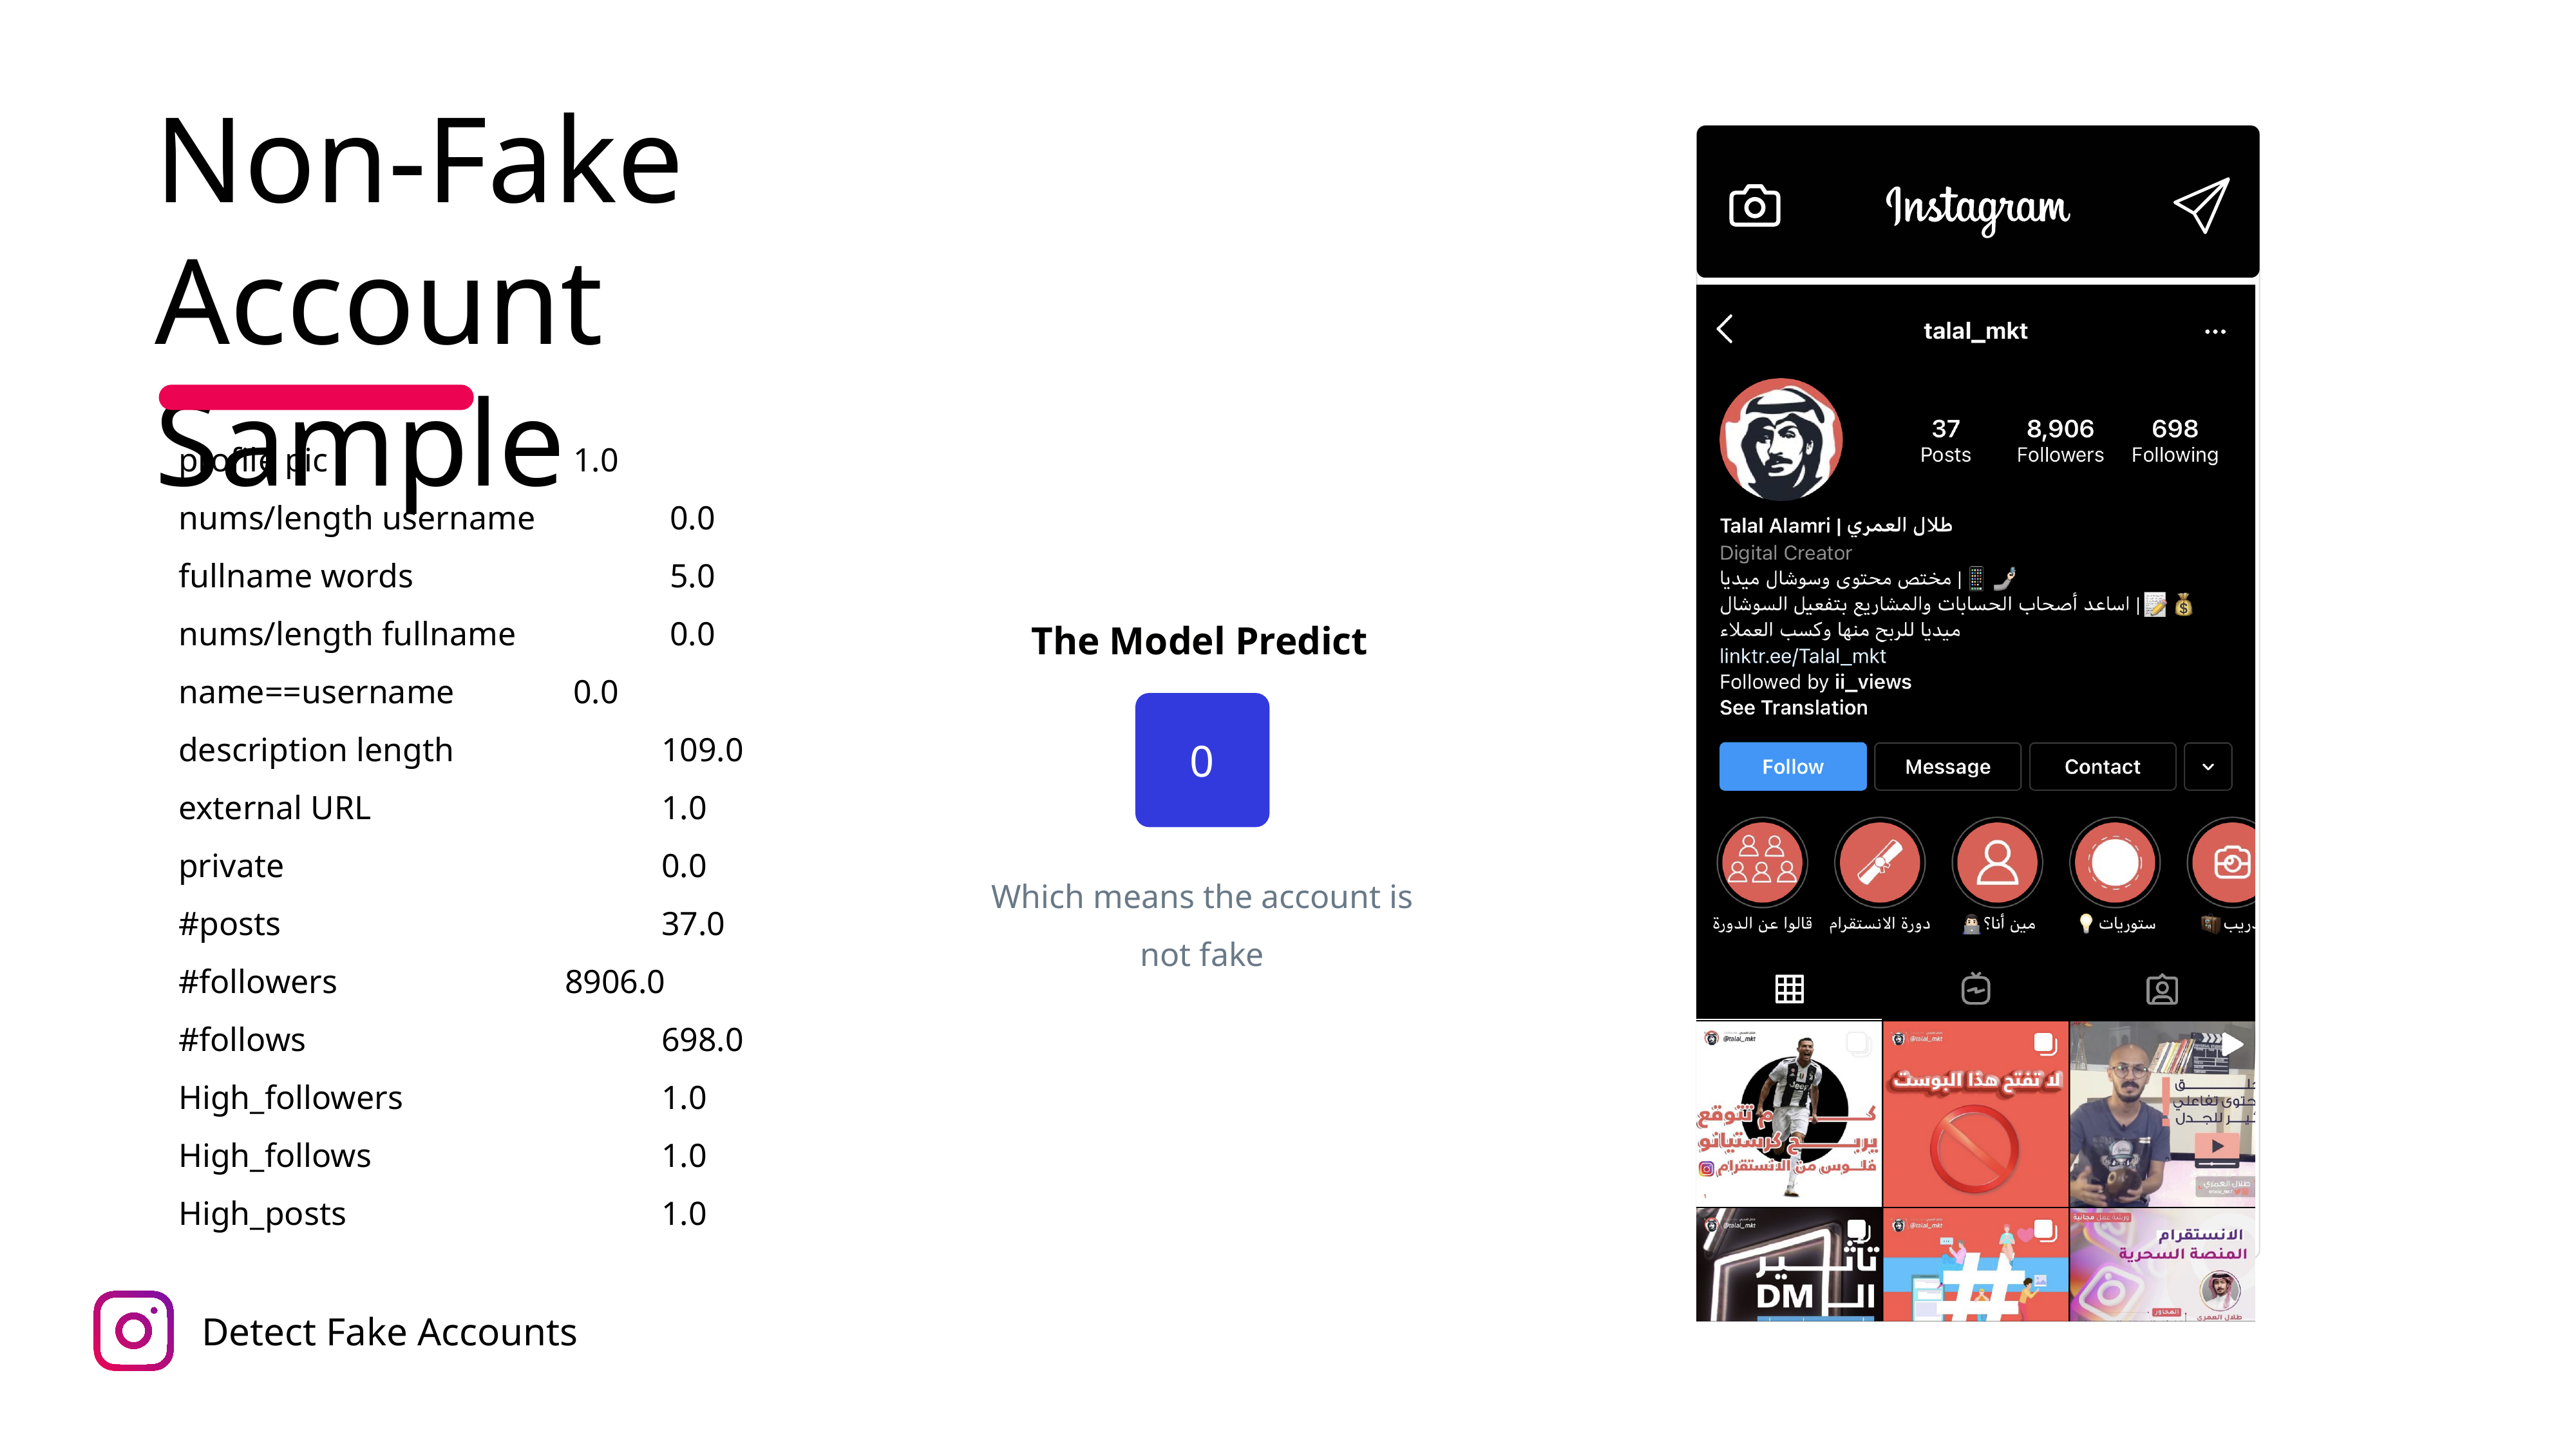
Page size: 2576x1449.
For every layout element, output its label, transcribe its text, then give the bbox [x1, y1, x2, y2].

text_box [1905, 186, 2070, 238]
text_box [1886, 186, 1900, 226]
text_box [158, 384, 474, 410]
text_box [2173, 177, 2230, 234]
text_box profile pic 1.0 nums/length username 0.0 fullname words 5.0 nums/length fullname 0.0 name==username 0.0 description length 109.0 external URL 1.0 private 0.0 #posts 37.0 #followers 8906.0 #follows 698.0 High_followers 1.0 High_follows 1.0 High_posts 1.0 [173, 415, 1060, 1236]
text_box [53, 1258, 638, 1404]
text_box The Model Predict [1025, 612, 1379, 668]
text_box [1696, 271, 2260, 1258]
text_box Which means the account is not fake [967, 851, 1437, 978]
text_box [1696, 125, 2260, 278]
text_box Non-Fake Account Sample [151, 80, 1148, 514]
text_box [1729, 184, 1781, 227]
text_box 0 [1135, 693, 1270, 828]
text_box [93, 1291, 609, 1372]
picture [1696, 285, 2255, 1321]
